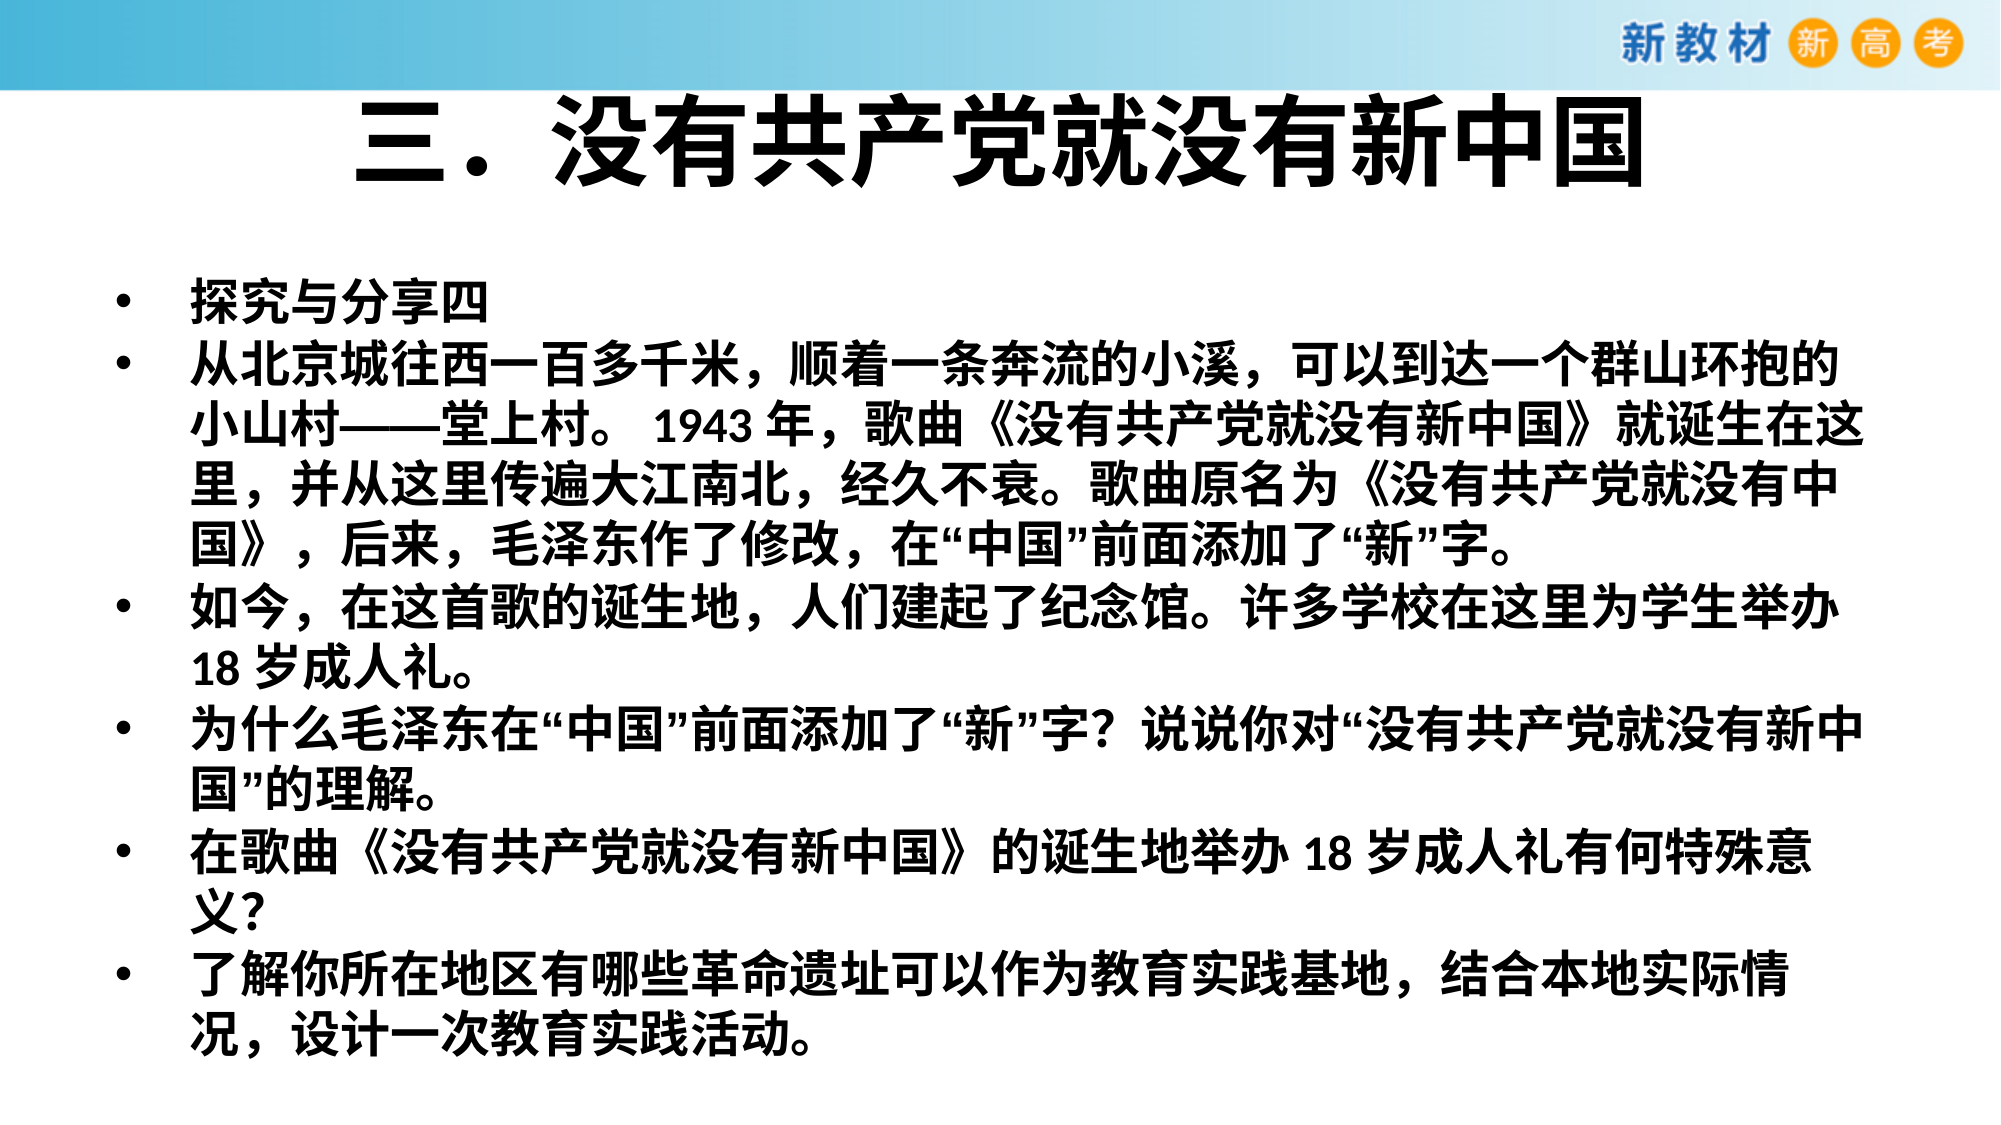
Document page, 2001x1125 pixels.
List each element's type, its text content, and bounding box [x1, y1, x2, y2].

title 三．没有共产党就没有新中国 [99, 44, 1901, 233]
picture [0, 0, 2001, 1125]
list 探究与分享四 从北京城往西一百多千米，顺着一条奔流的小溪，可以到达一个群山环抱的小山村——堂上村。1943年，歌曲《没有共产党就没有新中国》就诞生在这里，并从这里传遍大江南北，经久不衰。歌曲原名为《没有共产党就没有中国》，后来，毛泽东作了修改，在“中国”前面添加了“新”字。 如今，在这首歌的诞生地，人们建起了纪念馆。许多学校在这里为学生举办18岁成人礼。 为什么毛泽东在“中国”前面添加了“新”字？说说你对“没有共产党就没有新中国”的理解。 在歌曲《没有共产党就没有新中国》的诞生地举办18岁成人礼有何特殊意义？ 了解你所在地区有哪些革命遗址可以作为教育实践基地，结合本地实际情况，设计一次教育实践活动。 [99, 262, 1901, 1006]
